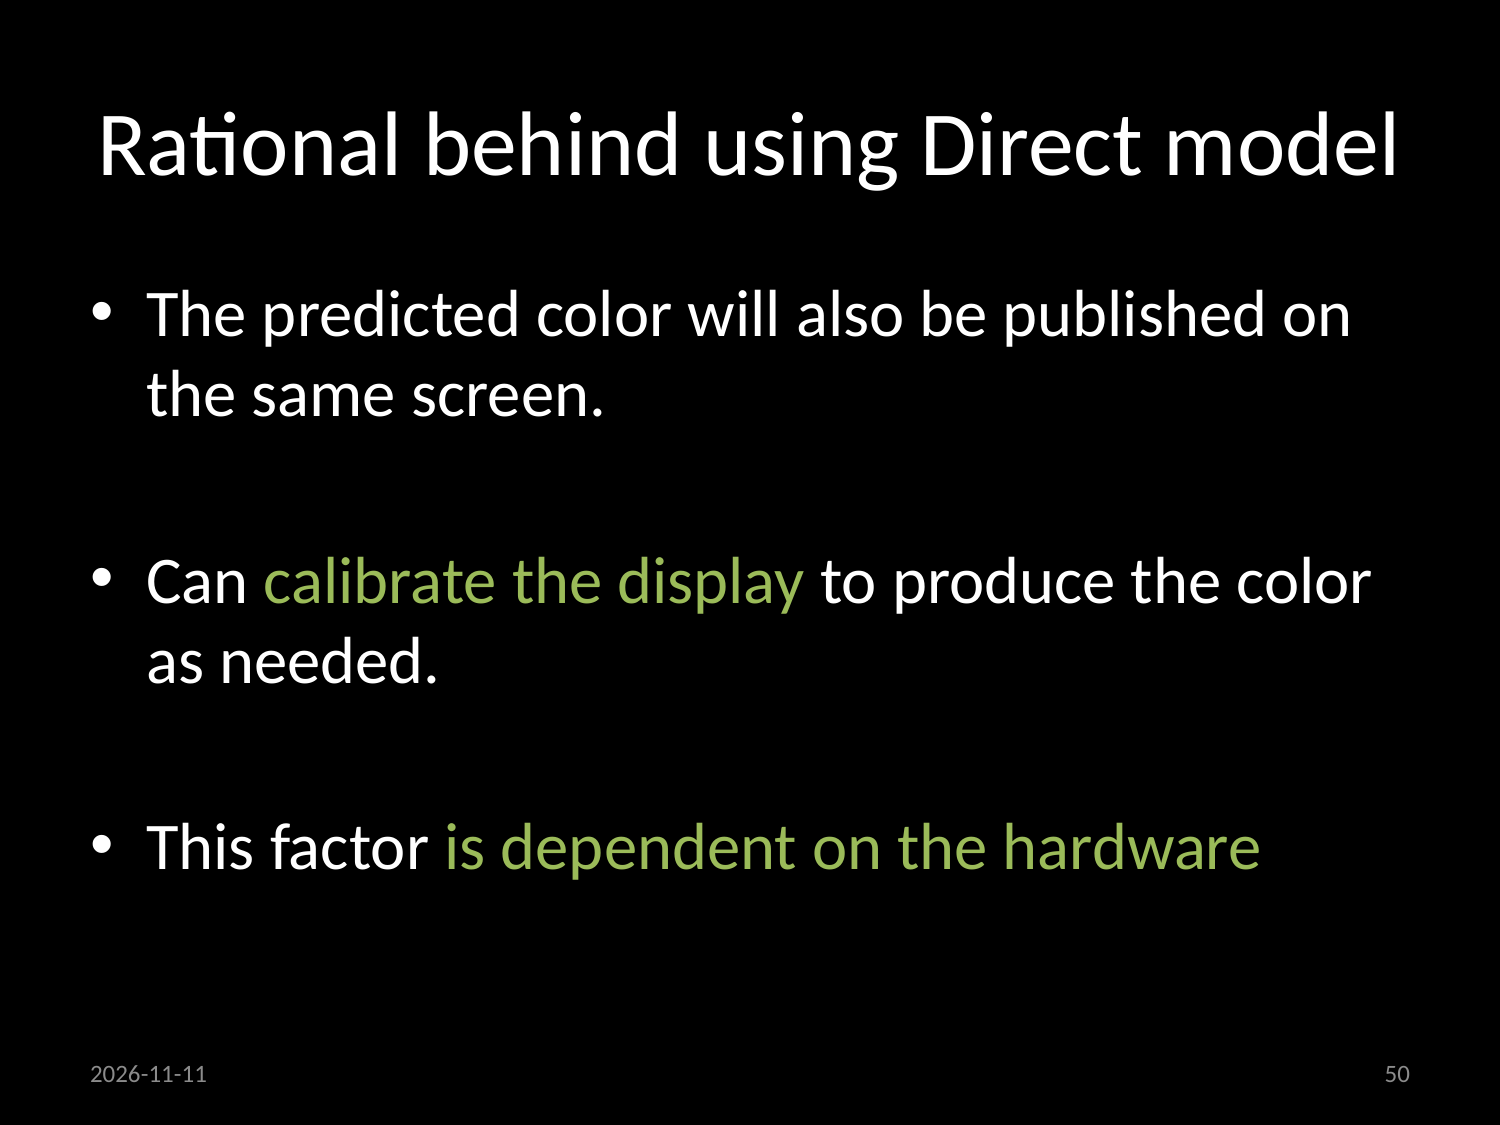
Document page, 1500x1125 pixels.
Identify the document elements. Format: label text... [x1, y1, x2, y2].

title Rational behind using Direct model [75, 45, 1425, 233]
slide_number 50 [1074, 1042, 1425, 1103]
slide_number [75, 1042, 425, 1103]
list The predicted color will also be published on the same screen. Can calibrate the display to produce the color as needed. This factor is dependent on the hardware [75, 262, 1425, 1005]
